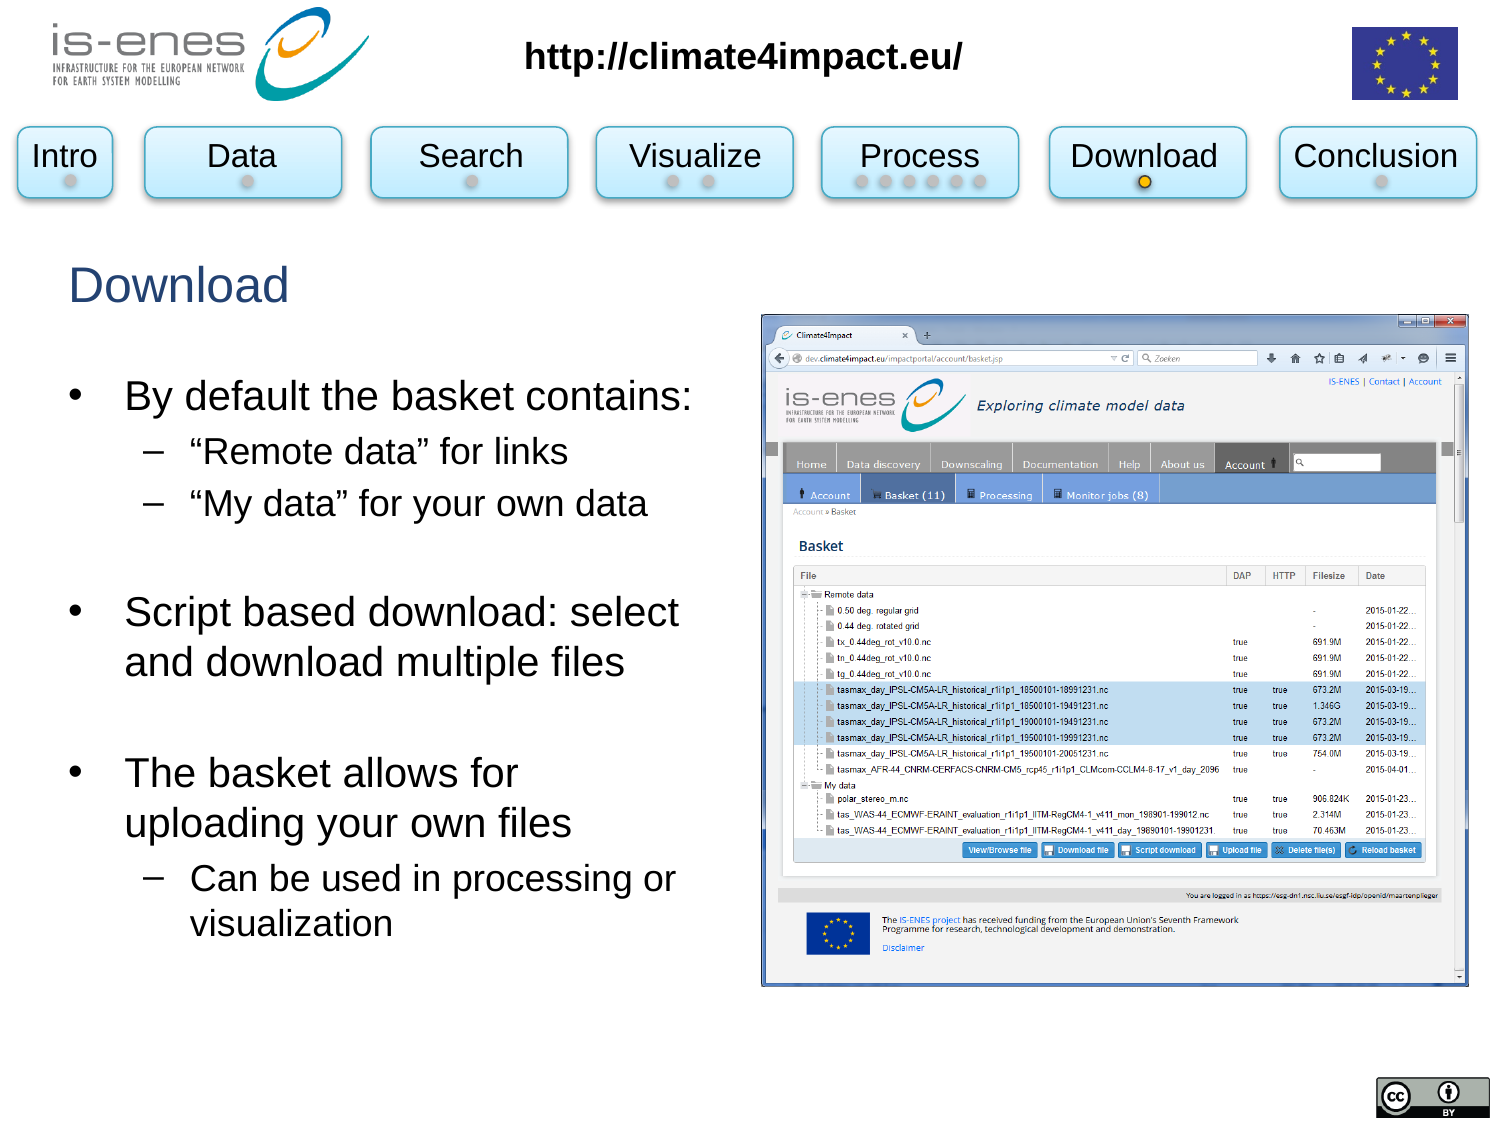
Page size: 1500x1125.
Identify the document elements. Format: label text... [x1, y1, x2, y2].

picture [761, 314, 1469, 987]
text_box [1138, 175, 1152, 189]
picture [53, 7, 369, 101]
title Download [53, 235, 1283, 329]
text_box By default the basket contains: “Remote data” for links “My data” for your own data Script based download: select and download multiple files The basket allows for uploading your own files Can be used in processing or visualization [53, 361, 717, 1067]
picture [1352, 27, 1458, 100]
picture [1376, 1077, 1490, 1118]
